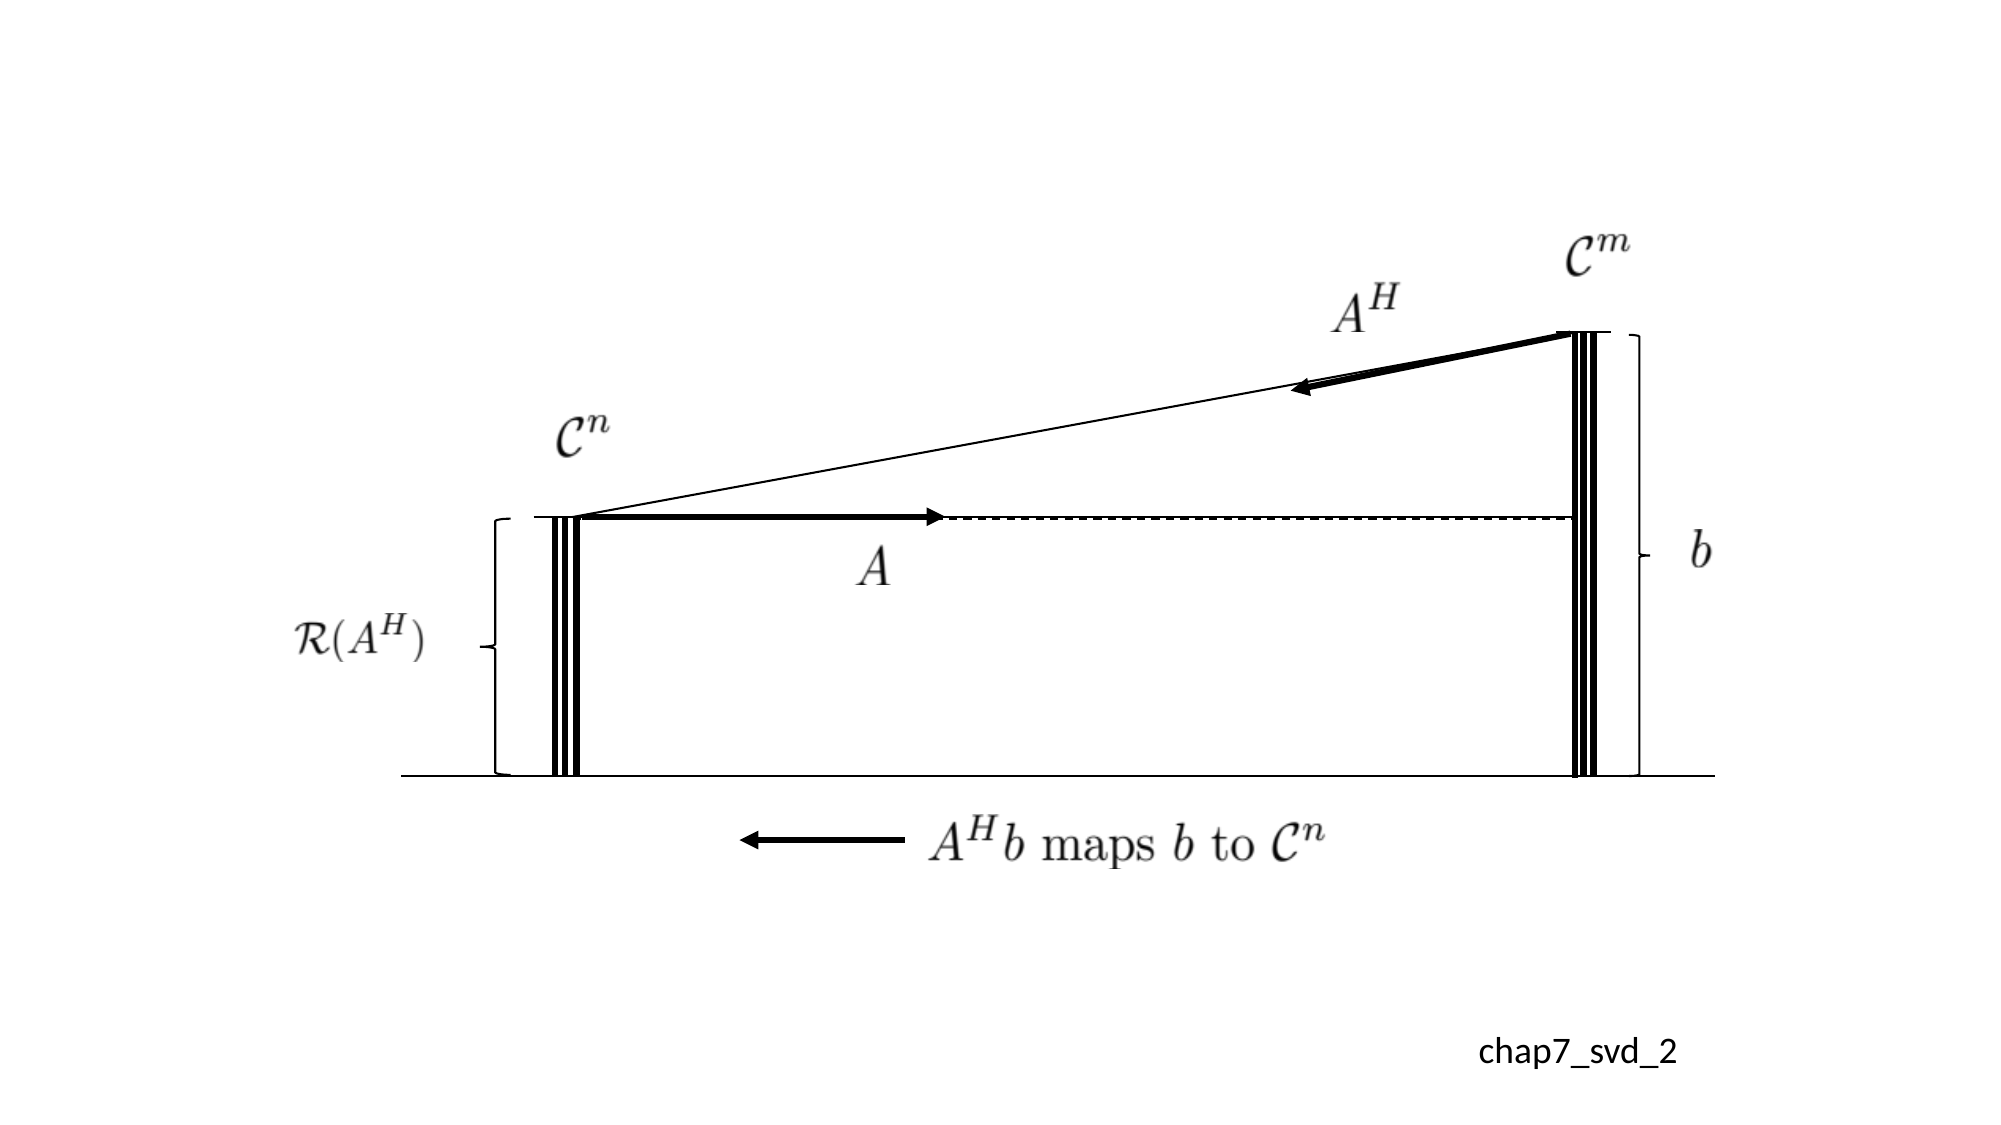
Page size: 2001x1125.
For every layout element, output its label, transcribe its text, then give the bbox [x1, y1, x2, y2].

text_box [1290, 333, 1571, 391]
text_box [533, 516, 597, 778]
text_box chap7_svd_2 [1463, 1019, 1693, 1079]
picture [260, 613, 454, 662]
picture [414, 407, 749, 460]
picture [894, 814, 1357, 869]
text_box [479, 518, 511, 776]
picture [1196, 226, 1767, 332]
picture [720, 540, 1029, 585]
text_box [1556, 331, 1611, 778]
text_box [1628, 334, 1651, 776]
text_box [572, 332, 1574, 518]
picture [1658, 529, 1744, 568]
